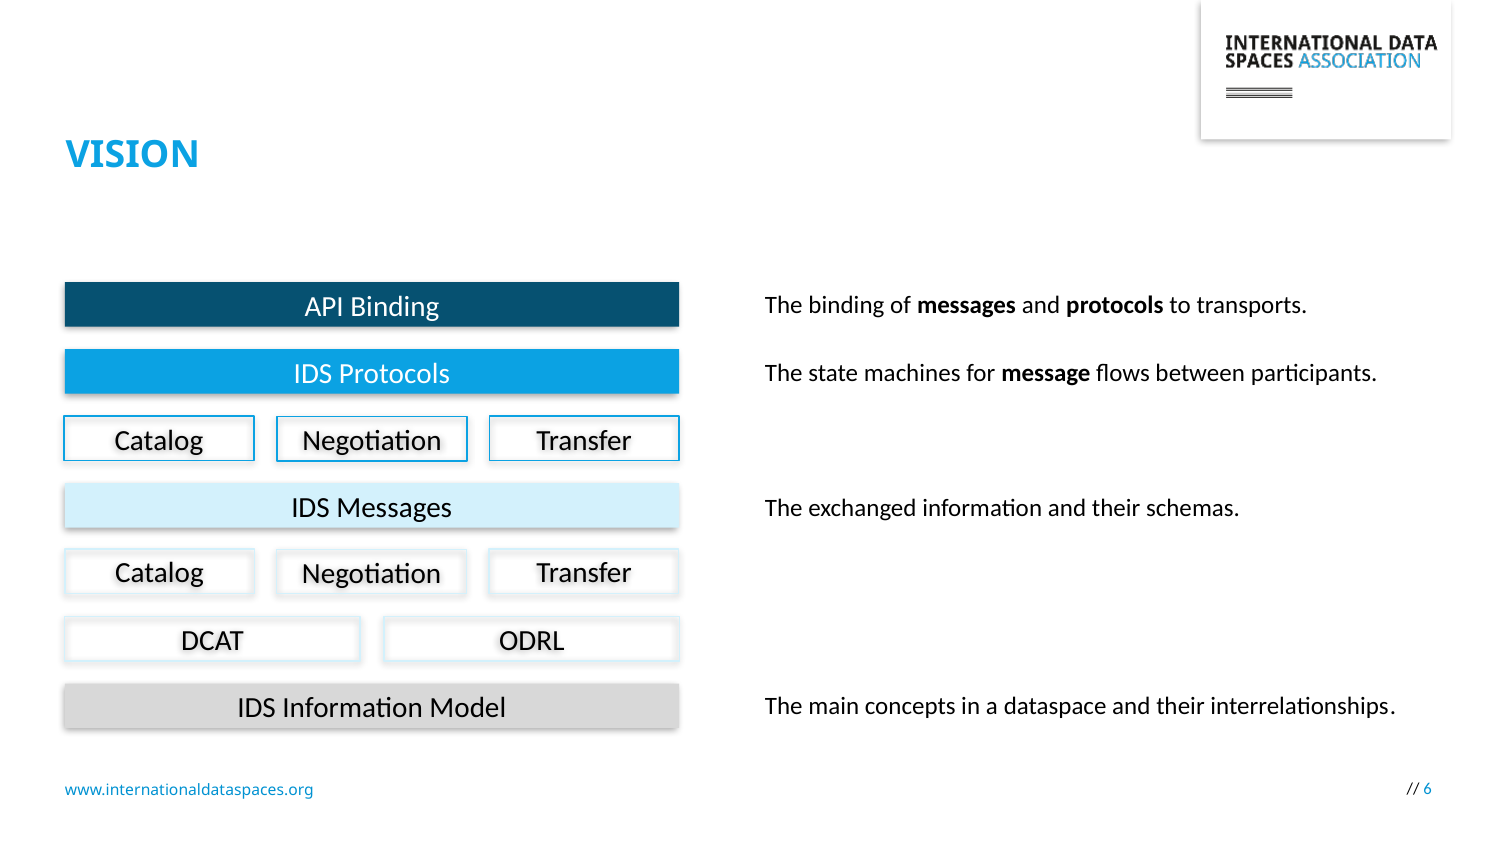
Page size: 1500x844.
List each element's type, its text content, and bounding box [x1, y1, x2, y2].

text_box ODRL [383, 616, 680, 662]
text_box The exchanged information and their schemas. [749, 483, 1427, 529]
text_box Catalog [64, 548, 255, 594]
title Vision [50, 85, 1202, 184]
picture [110, 786, 115, 795]
text_box IDS Information Model [64, 683, 680, 729]
text_box Catalog [63, 415, 255, 461]
text_box The state machines for message flows between participants. [749, 348, 1427, 394]
text_box IDS Protocols [64, 348, 680, 394]
picture [141, 786, 146, 795]
text_box Transfer [489, 415, 680, 461]
text_box The binding of messages and protocols to transports. [749, 281, 1427, 326]
text_box Transfer [488, 548, 679, 594]
text_box API Binding [64, 281, 680, 327]
text_box IDS Messages [64, 482, 680, 528]
text_box The main concepts in a dataspace and their interrelationships. [749, 682, 1427, 728]
text_box DCAT [64, 616, 361, 662]
picture [1197, 15, 1466, 113]
text_box Negotiation [276, 416, 468, 462]
text_box Negotiation [276, 549, 467, 594]
